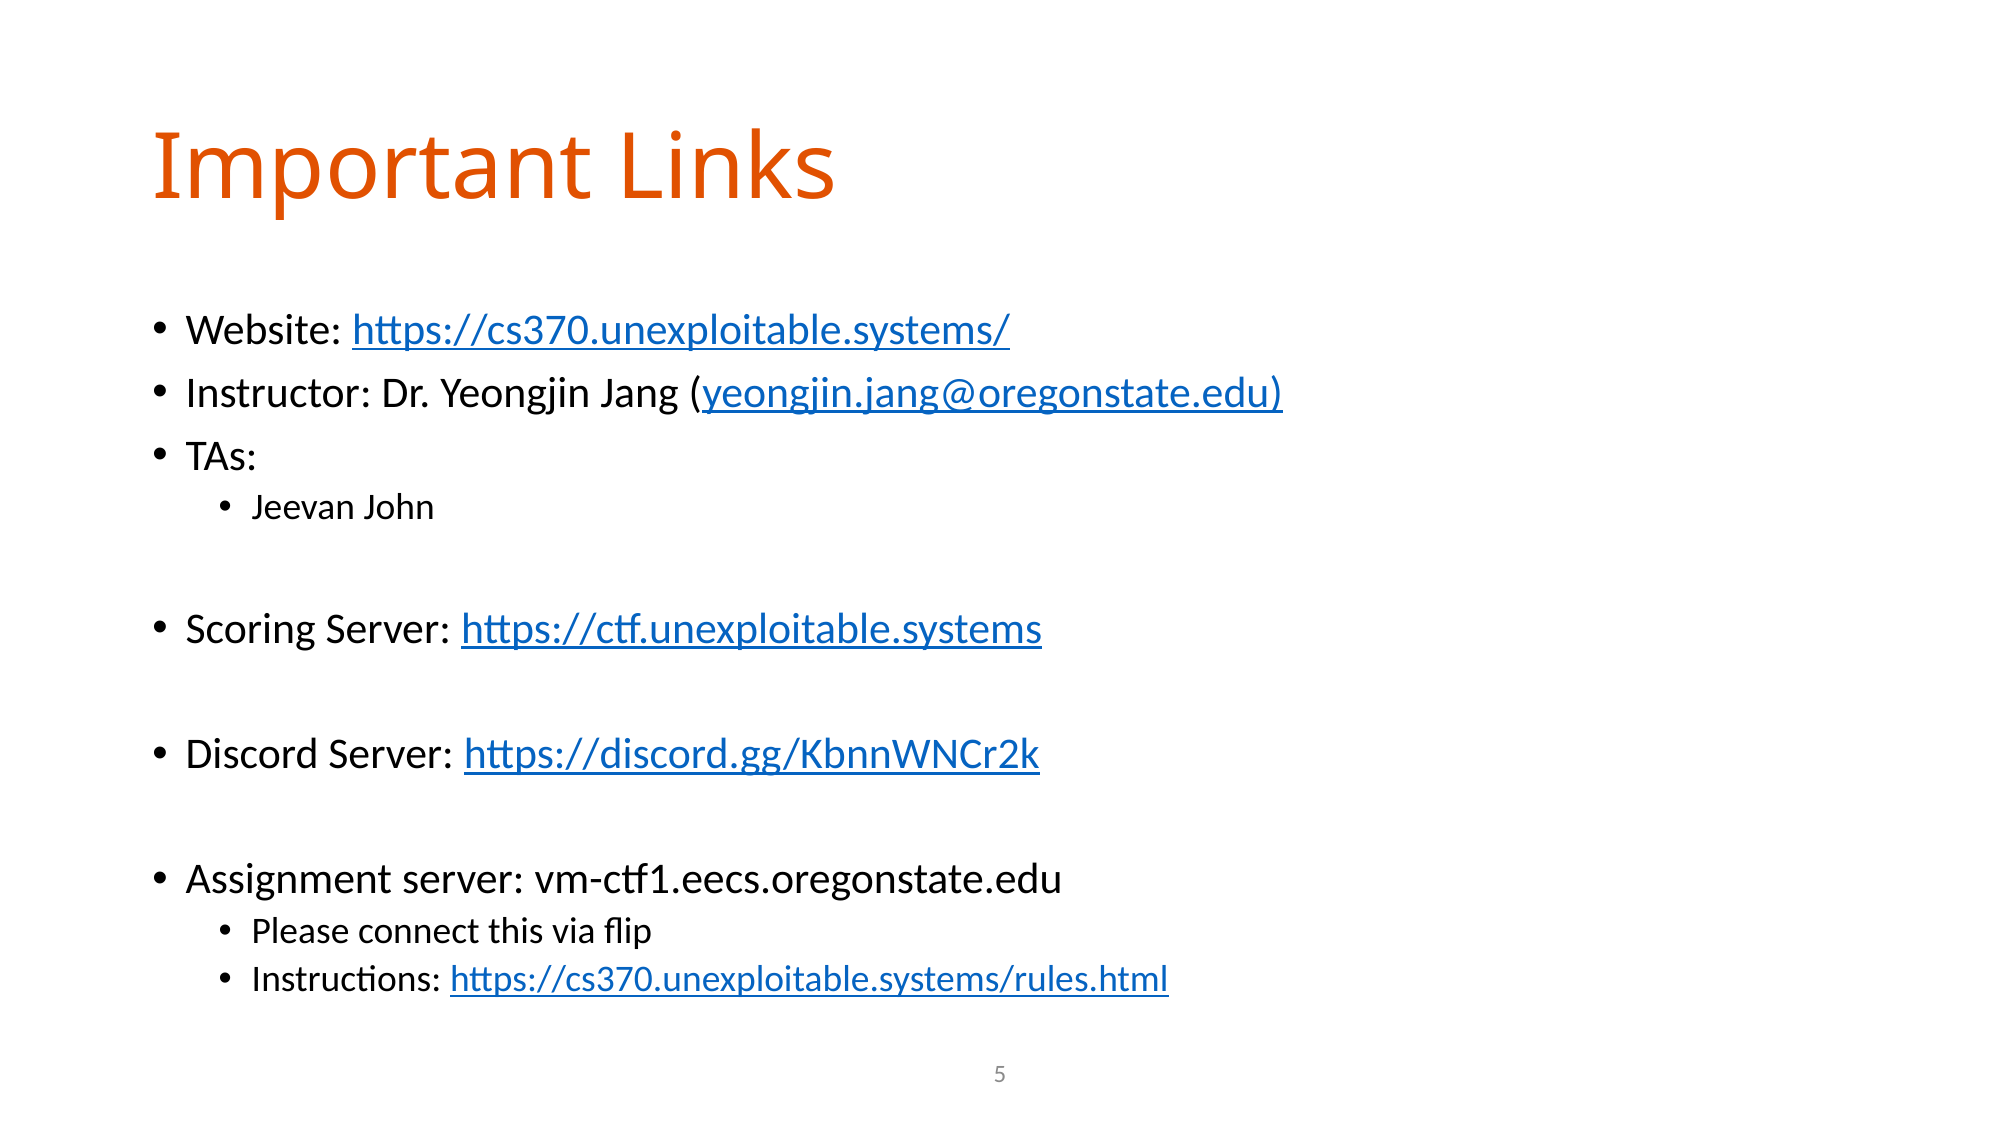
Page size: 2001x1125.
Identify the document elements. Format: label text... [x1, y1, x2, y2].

list Website: https://cs370.unexploitable.systems/ Instructor: Dr. Yeongjin Jang (yeongjin.jang@oregonstate.edu) TAs: Jeevan John Scoring Server: https://ctf.unexploitable.systems Discord Server: https://discord.gg/KbnnWNCr2k Assignment server: vm-ctf1.eecs.oregonstate.edu Please connect this via flip Instructions: https://cs370.unexploitable.systems/rules.html [137, 299, 1863, 1014]
slide_number 5 [774, 1042, 1225, 1103]
title Important Links [137, 59, 1863, 278]
